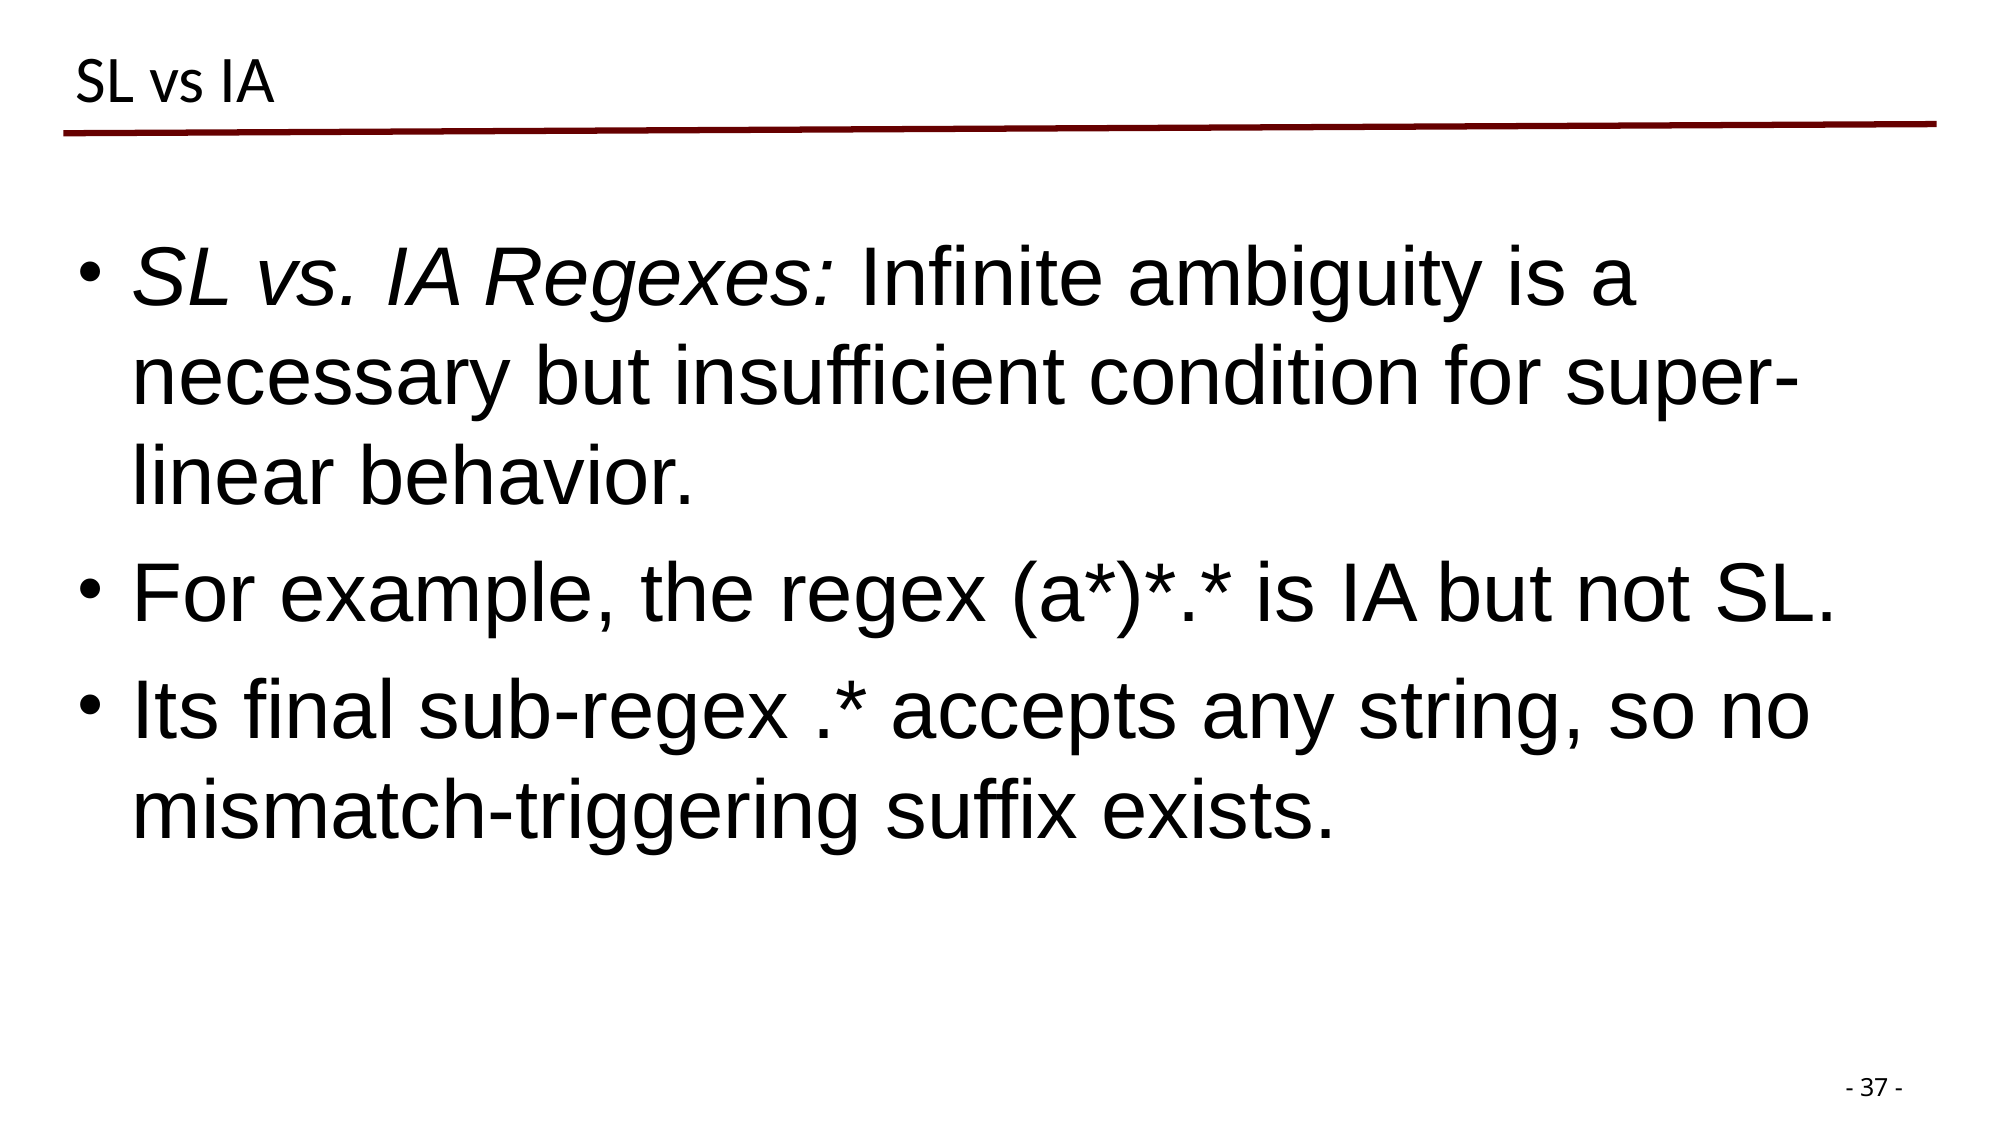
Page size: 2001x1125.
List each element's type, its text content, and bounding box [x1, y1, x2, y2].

list SL vs. IA Regexes: Infinite ambiguity is a necessary but insufficient condition for super-linear behavior. For example, the regex (a*)*.* is IA but not SL. Its final sub-regex .* accepts any string, so no mismatch-triggering suffix exists. [60, 214, 1933, 1062]
title SL vs IA [60, 19, 1820, 125]
